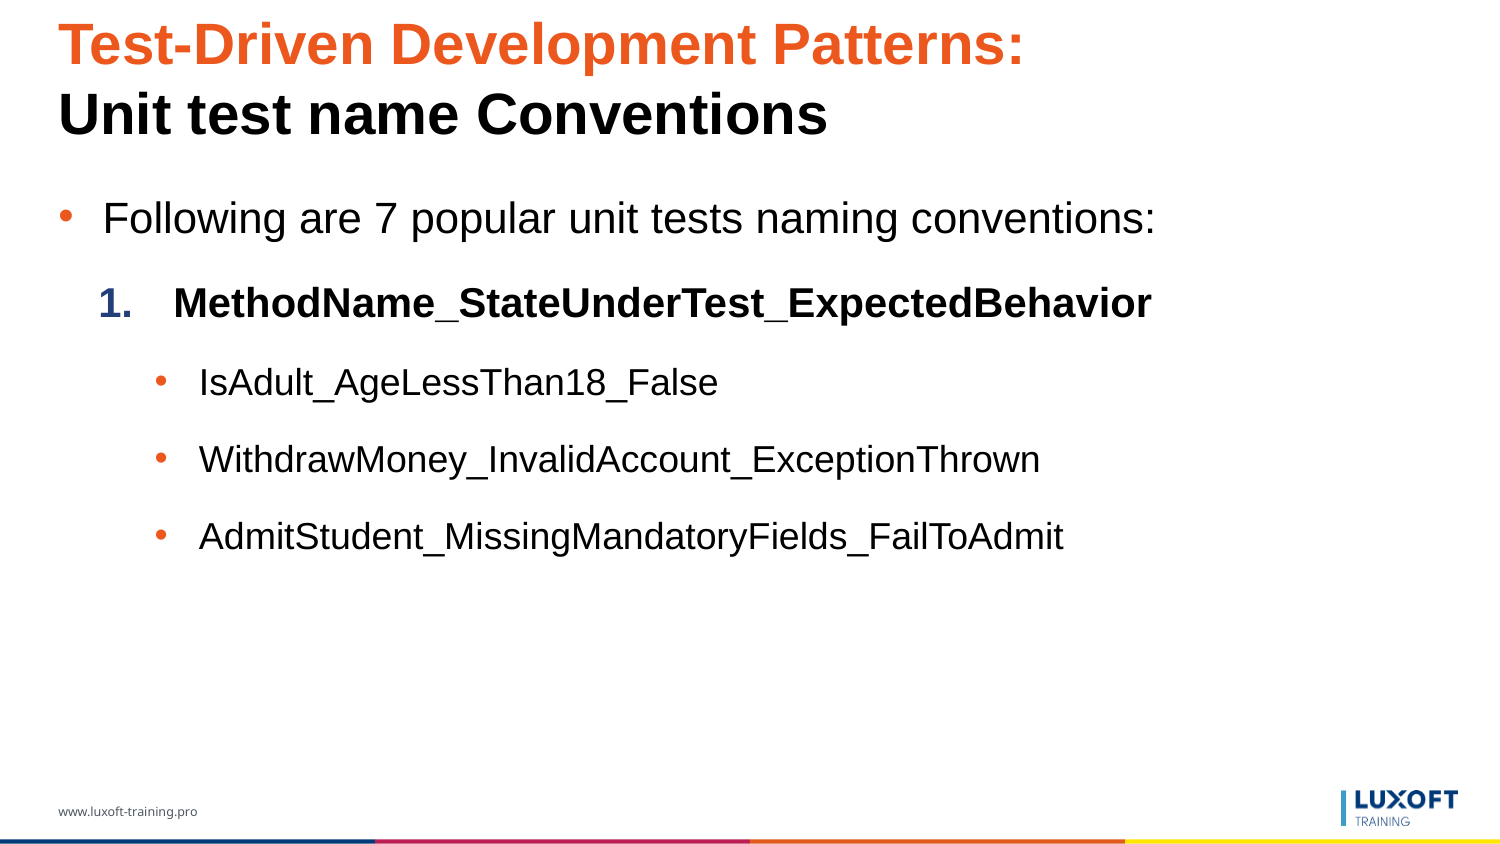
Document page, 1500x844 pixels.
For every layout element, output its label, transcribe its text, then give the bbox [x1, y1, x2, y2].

list Following are 7 popular unit tests naming conventions: MethodName_StateUnderTest_ExpectedBehavior IsAdult_AgeLessThan18_False WithdrawMoney_InvalidAccount_ExceptionThrown AdmitStudent_MissingMandatoryFields_FailToAdmit [47, 168, 1457, 785]
title Test-Driven Development Patterns: Unit test name Conventions [47, 44, 1457, 107]
picture [1341, 790, 1458, 826]
